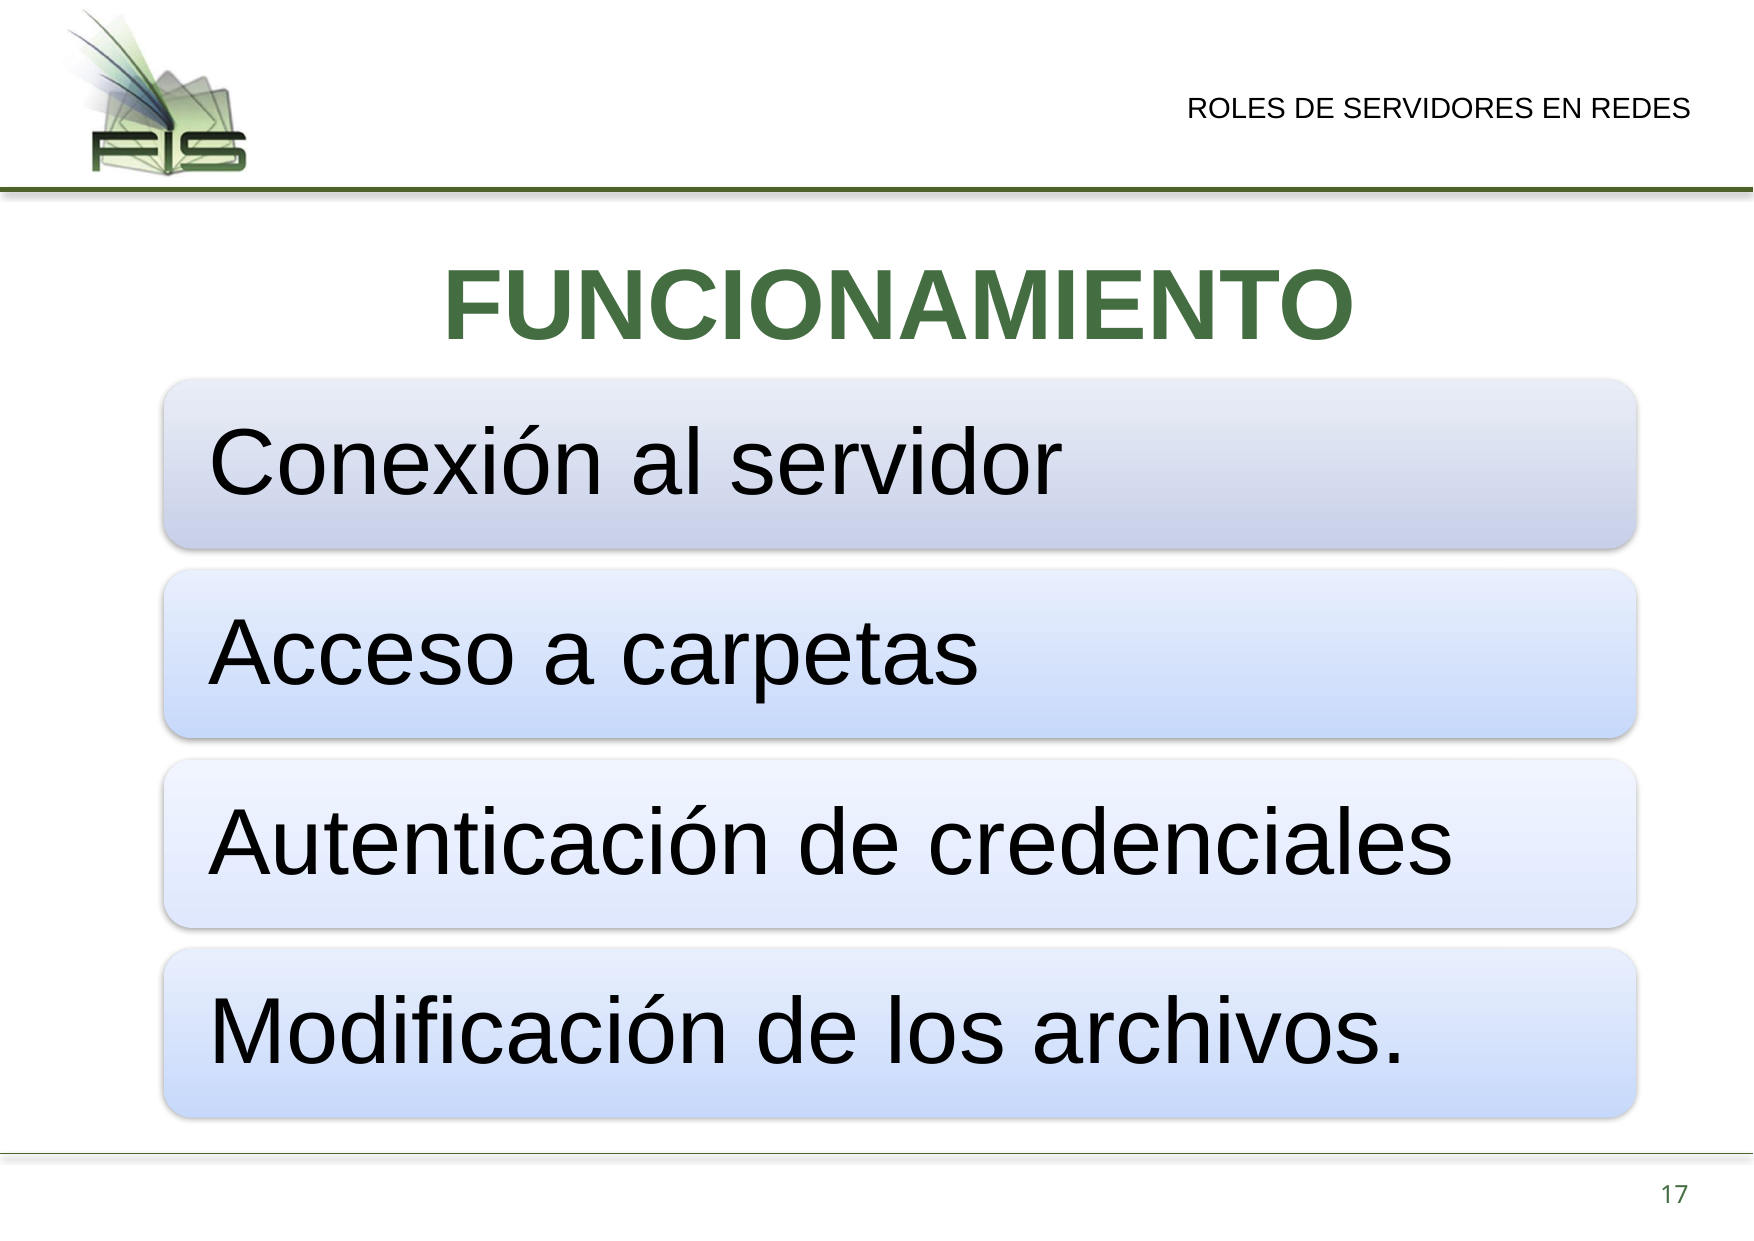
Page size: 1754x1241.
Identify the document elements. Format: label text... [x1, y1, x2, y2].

picture [61, 8, 250, 178]
text_box ROLES DE SERVIDORES EN REDES [794, 81, 1707, 167]
title FUNCIONAMIENTO [96, 224, 1703, 399]
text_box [163, 375, 1637, 1122]
slide_number 17 [1296, 1162, 1706, 1229]
